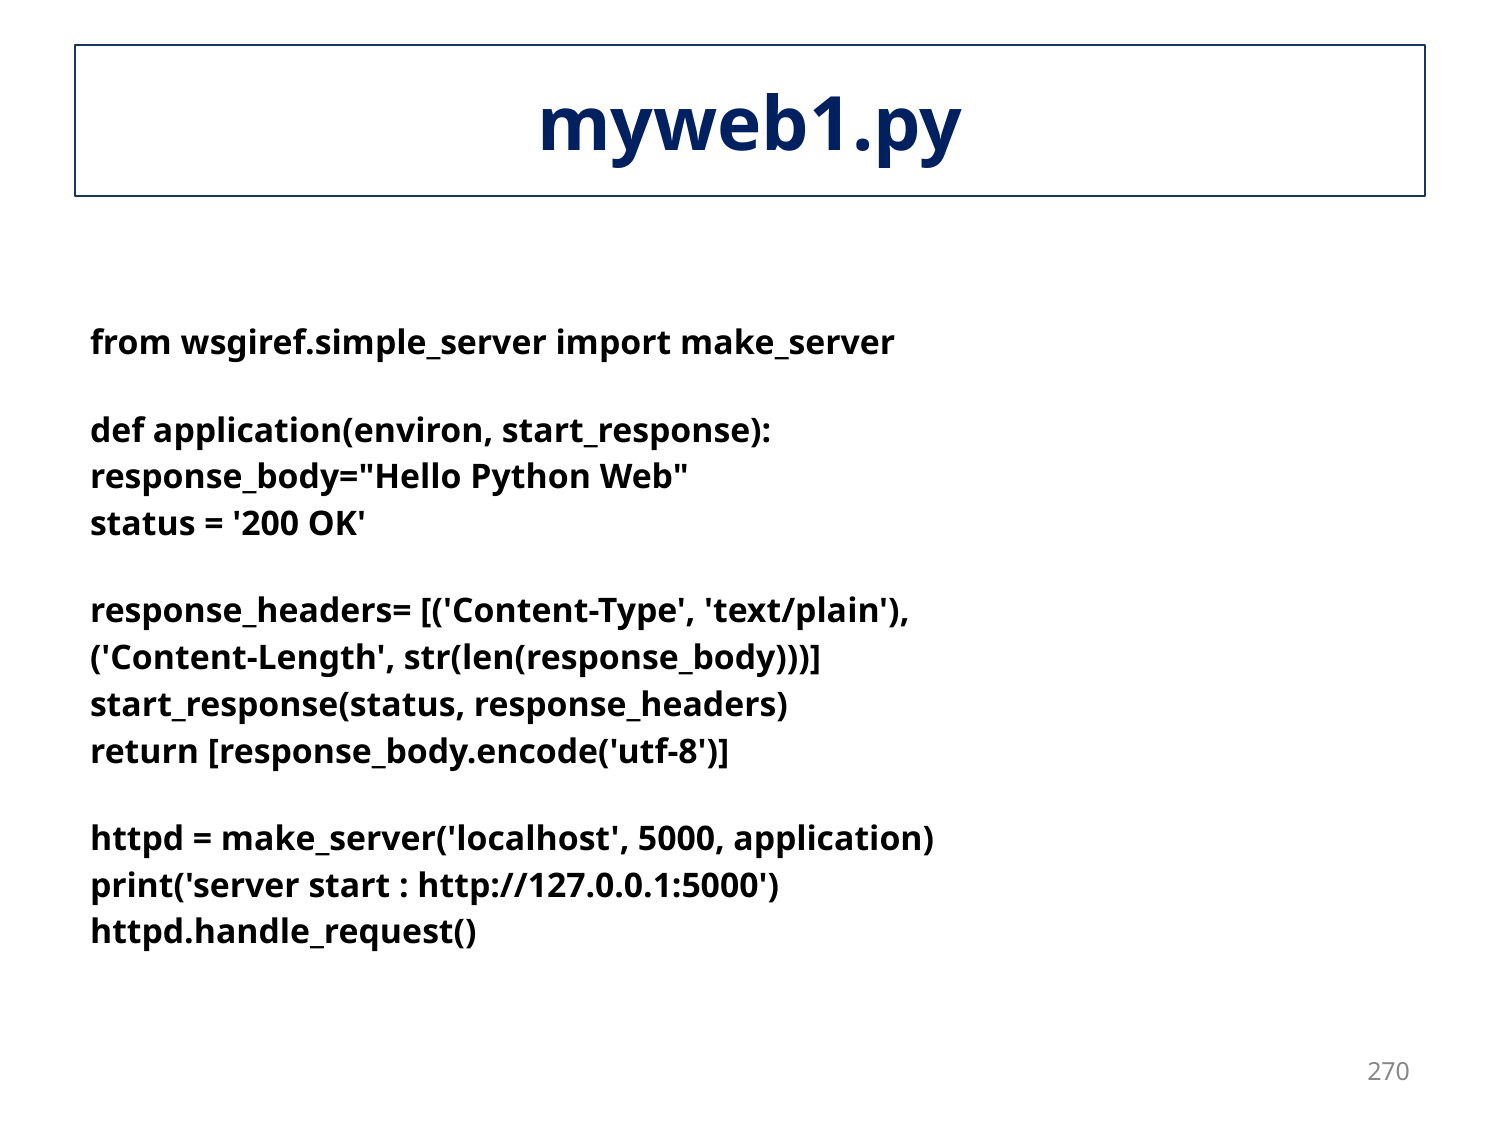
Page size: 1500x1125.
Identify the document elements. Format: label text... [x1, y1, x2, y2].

slide_number 270 [1074, 1042, 1425, 1103]
title myweb1.py [74, 44, 1426, 197]
list from wsgiref.simple_server import make_server def application(environ, start_response): response_body="Hello Python Web" status = '200 OK' response_headers= [('Content-Type', 'text/plain'), ('Content-Length', str(len(response_body)))] start_response(status, response_headers) return [response_body.encode('utf-8')] httpd = make_server('localhost', 5000, application) print('server start : http://127.0.0.1:5000') httpd.handle_request() [75, 219, 1425, 1005]
